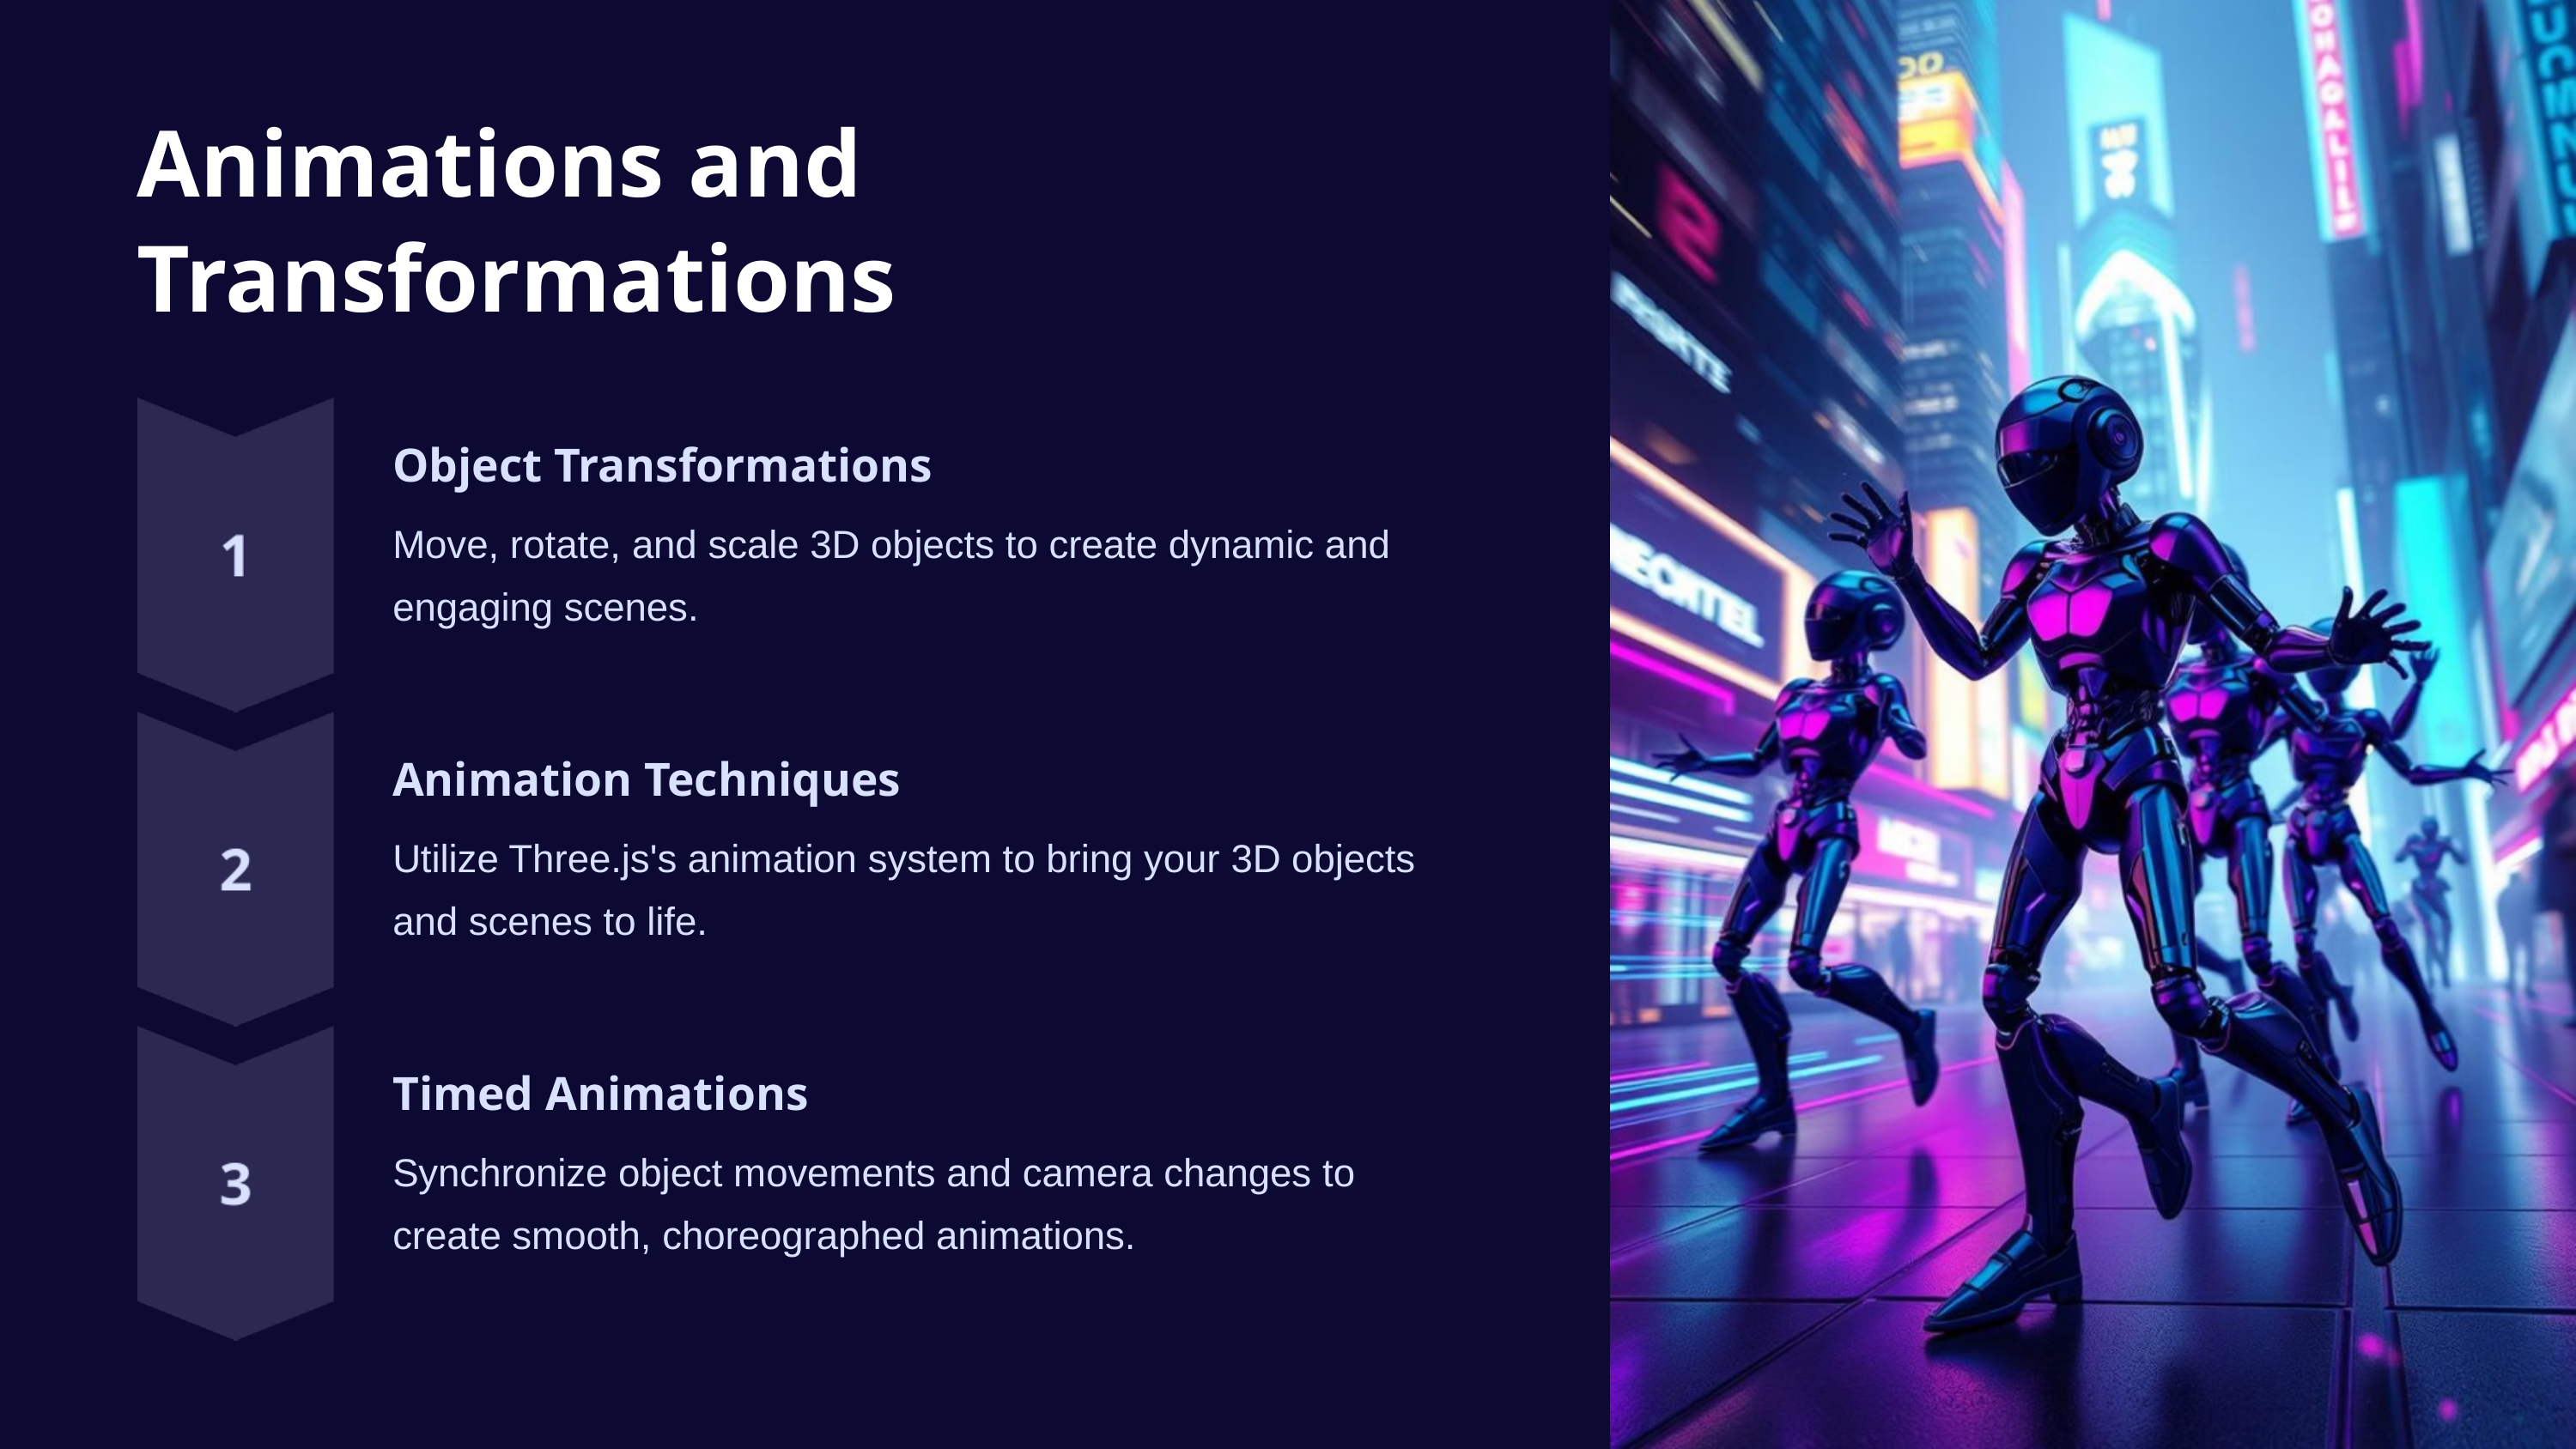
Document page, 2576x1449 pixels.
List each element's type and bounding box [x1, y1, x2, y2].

text_box [0, 0, 2576, 1449]
